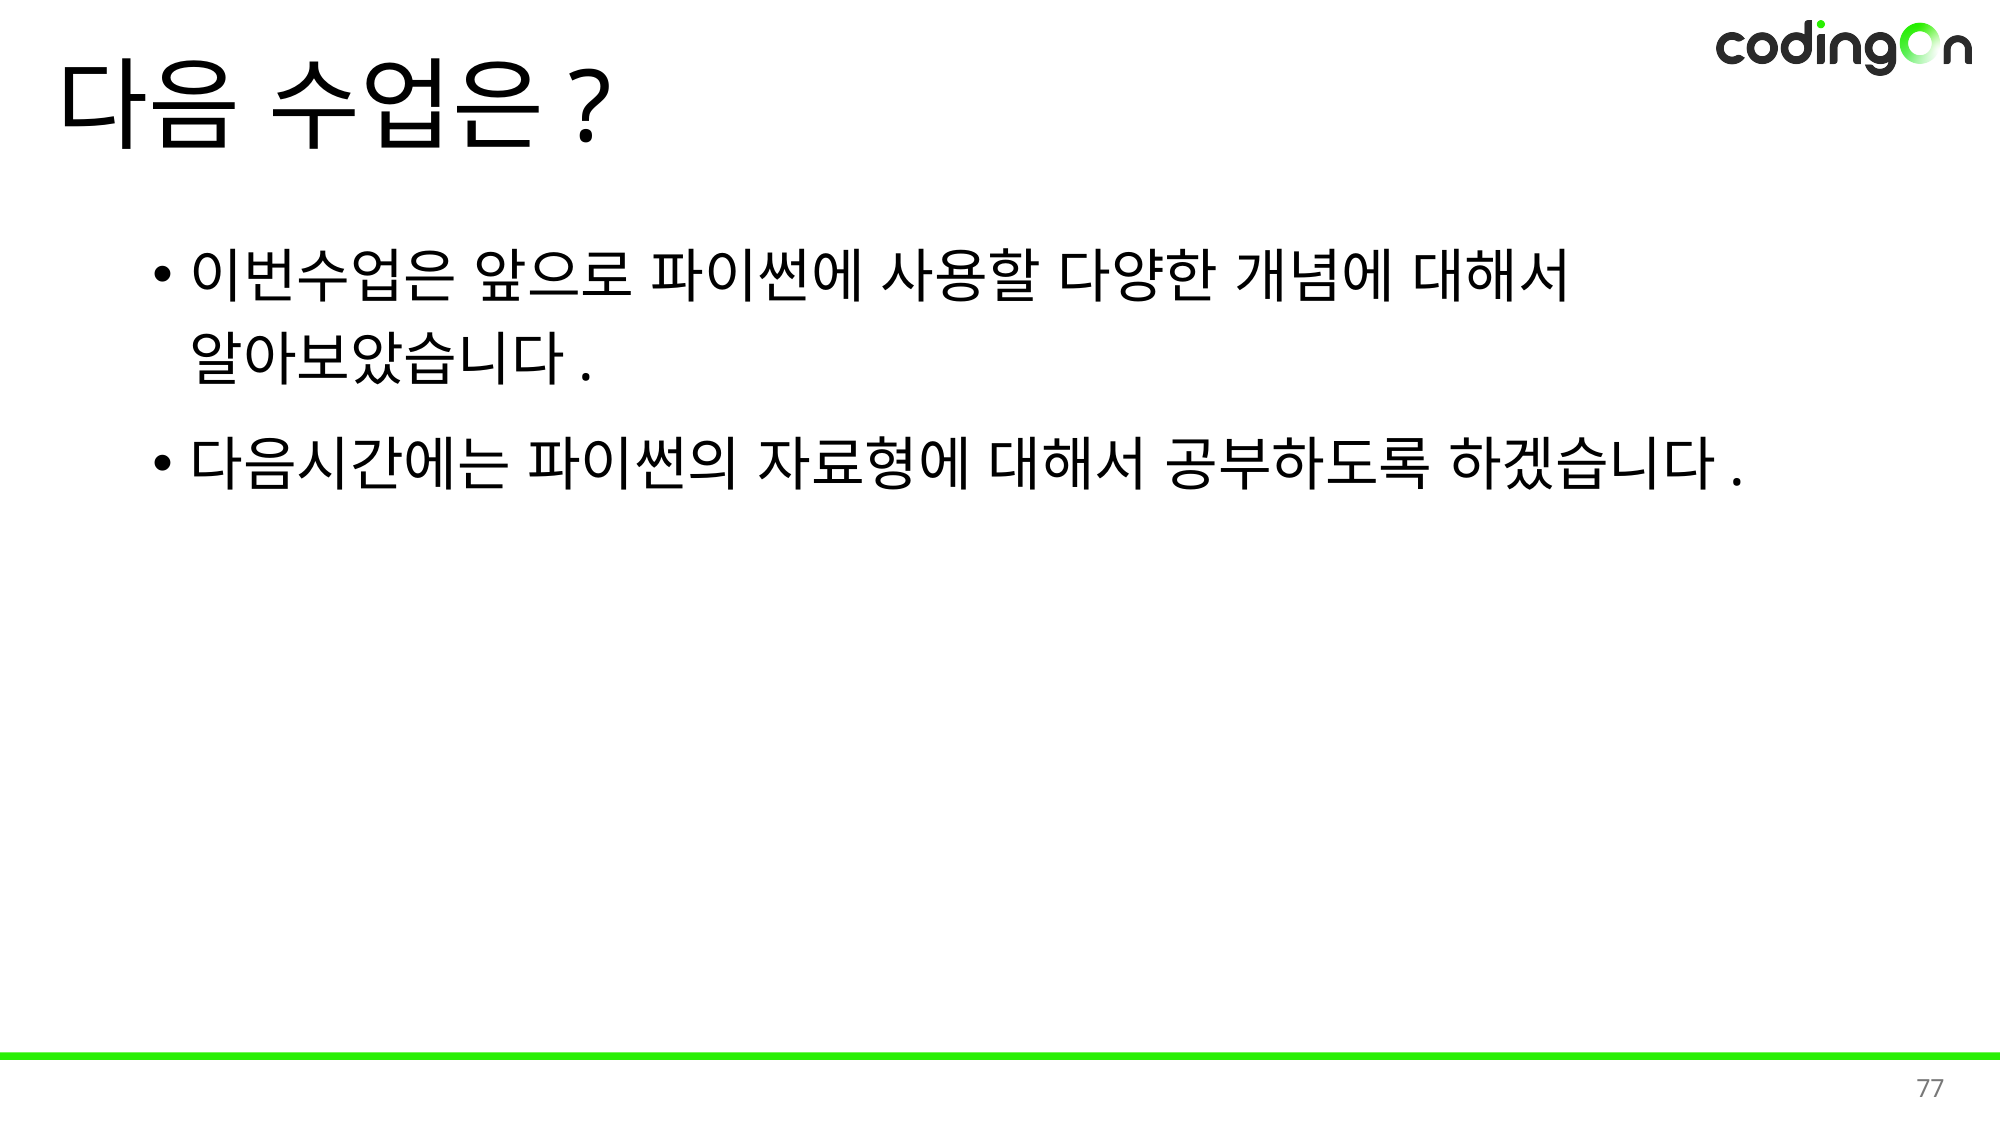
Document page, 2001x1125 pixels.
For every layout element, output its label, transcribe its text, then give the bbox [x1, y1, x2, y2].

title 다음 수업은? [41, 0, 1767, 218]
slide_number 77 [1509, 1059, 1960, 1120]
picture [1767, 20, 1972, 76]
list 이번수업은 앞으로 파이썬에 사용할 다양한 개념에 대해서 알아보았습니다. 다음시간에는 파이썬의 자료형에 대해서 공부하도록 하겠습니다. [137, 217, 1863, 1014]
